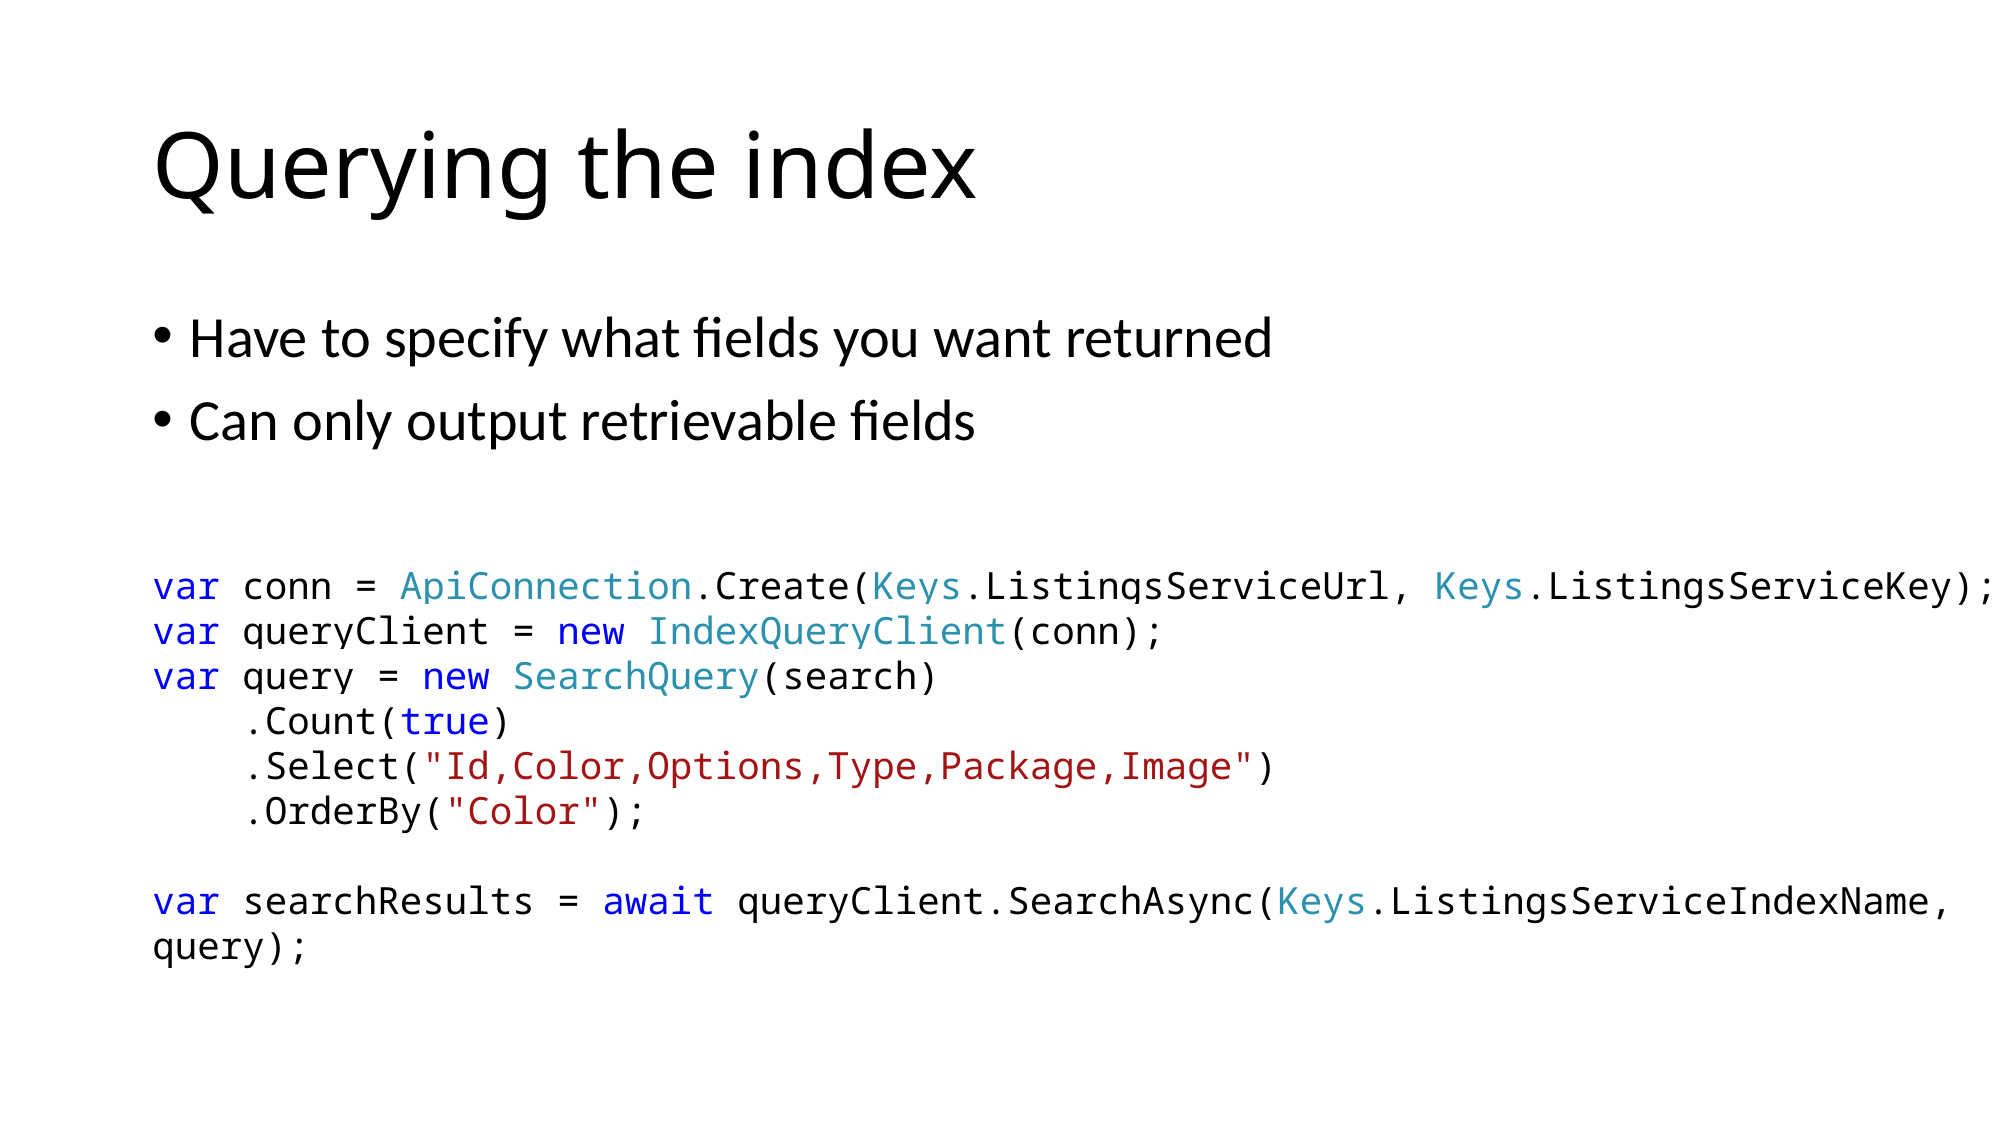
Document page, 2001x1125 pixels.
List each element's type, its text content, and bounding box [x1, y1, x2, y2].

title Querying the index [137, 59, 1863, 278]
text_box var conn = ApiConnection.Create(Keys.ListingsServiceUrl, Keys.ListingsServiceKey); var queryClient = new IndexQueryClient(conn); var query = new SearchQuery(search) .Count(true) .Select("Id,Color,Options,Type,Package,Image") .OrderBy("Color"); var searchResults = await queryClient.SearchAsync(Keys.ListingsServiceIndexName, query); [137, 554, 2000, 975]
list Have to specify what fields you want returned Can only output retrievable fields [137, 299, 1863, 489]
